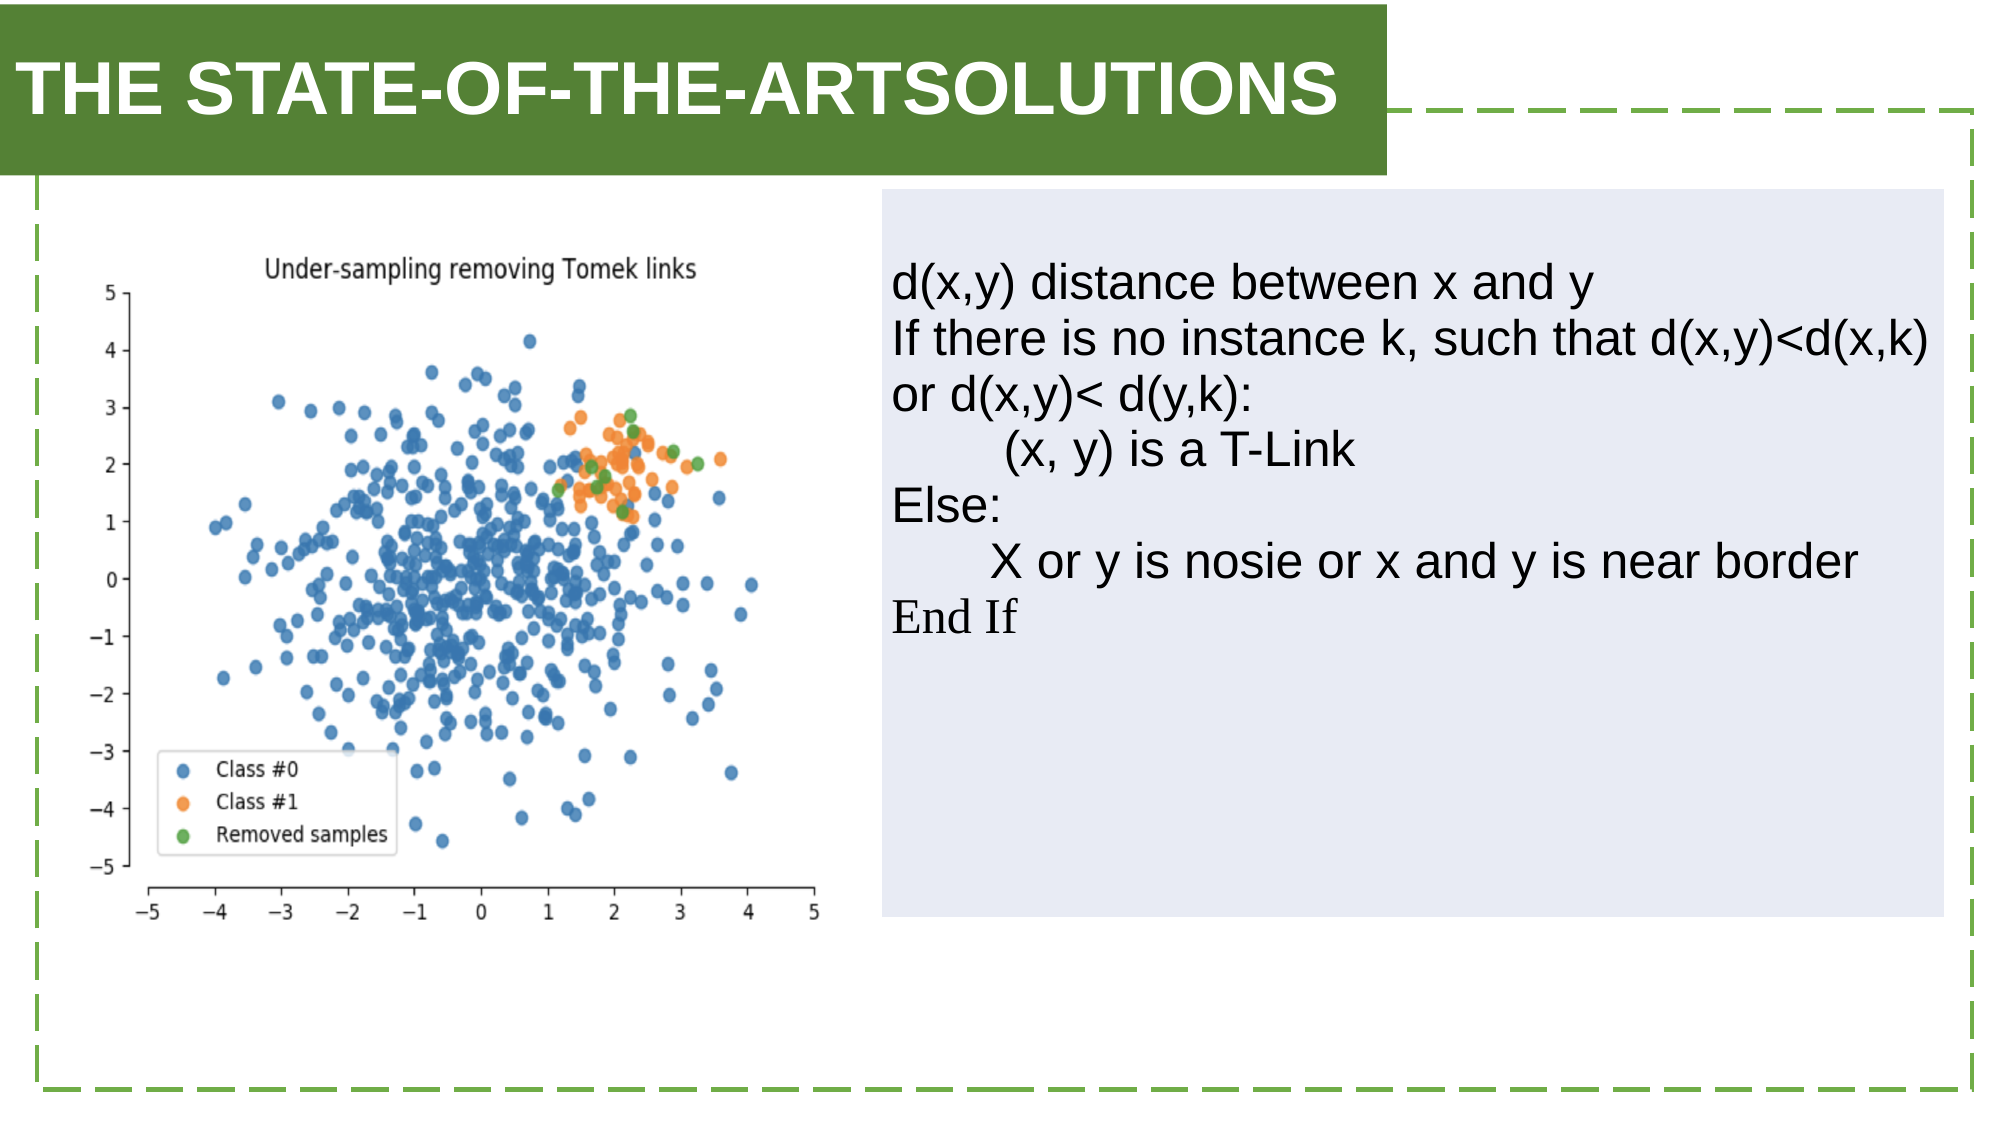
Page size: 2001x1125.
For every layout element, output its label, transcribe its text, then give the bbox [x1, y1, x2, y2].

title THE STATE-OF-THE-ARTSOLUTIONS [0, 4, 1387, 176]
picture [54, 206, 864, 938]
text_box [36, 110, 1973, 1090]
